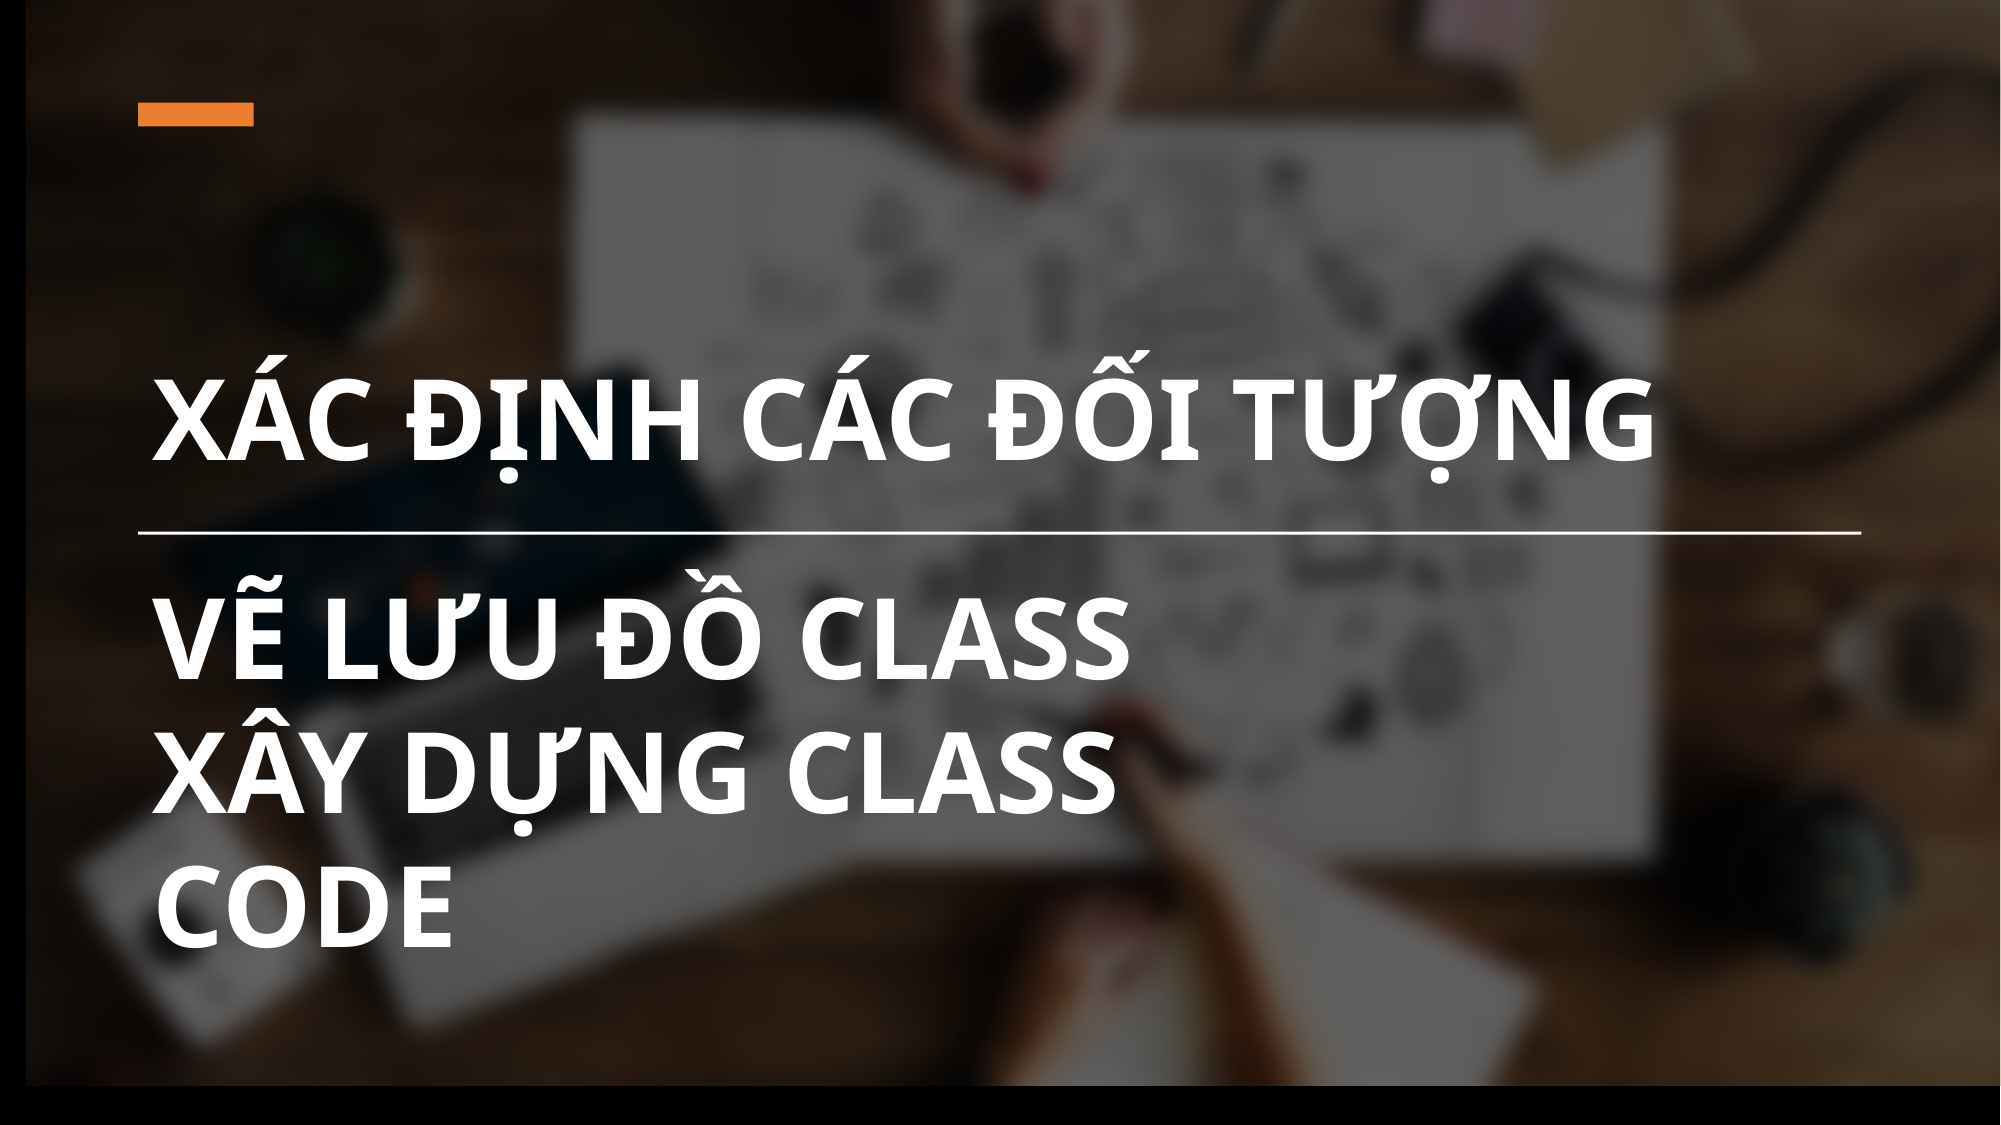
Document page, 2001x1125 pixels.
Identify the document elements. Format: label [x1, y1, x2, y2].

picture [26, 0, 2000, 1086]
text_box [0, 0, 2000, 1125]
